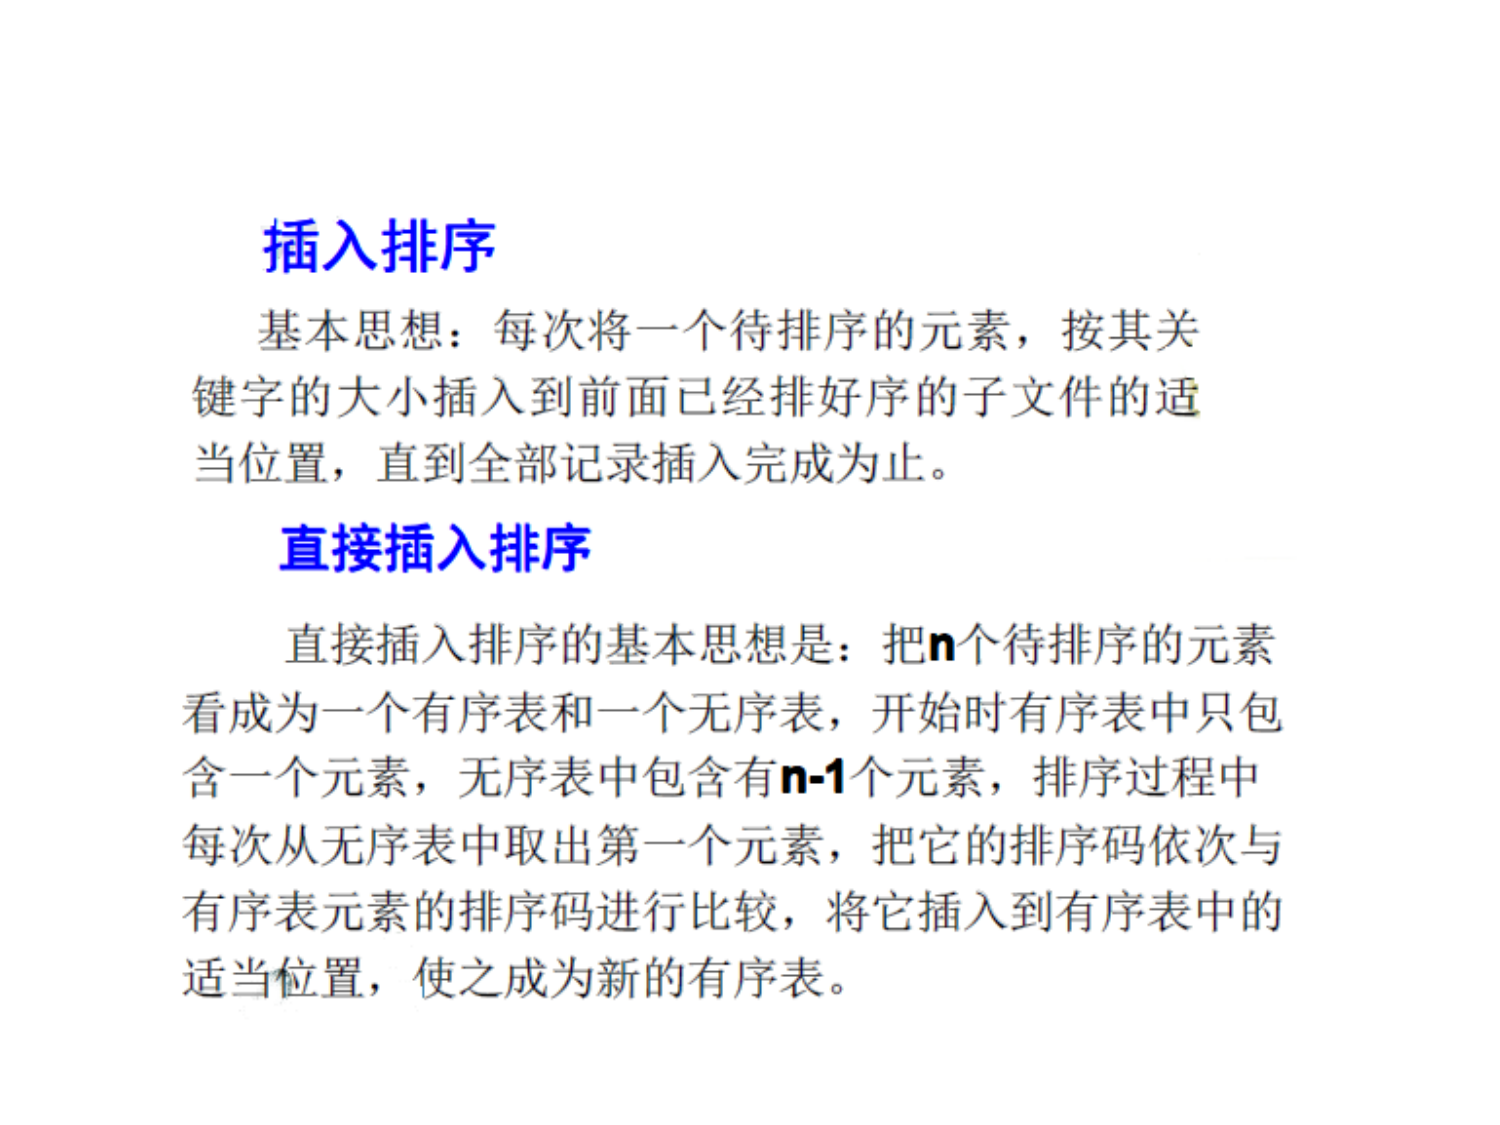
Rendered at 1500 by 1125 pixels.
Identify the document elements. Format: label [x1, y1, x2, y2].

picture [124, 195, 1341, 1043]
